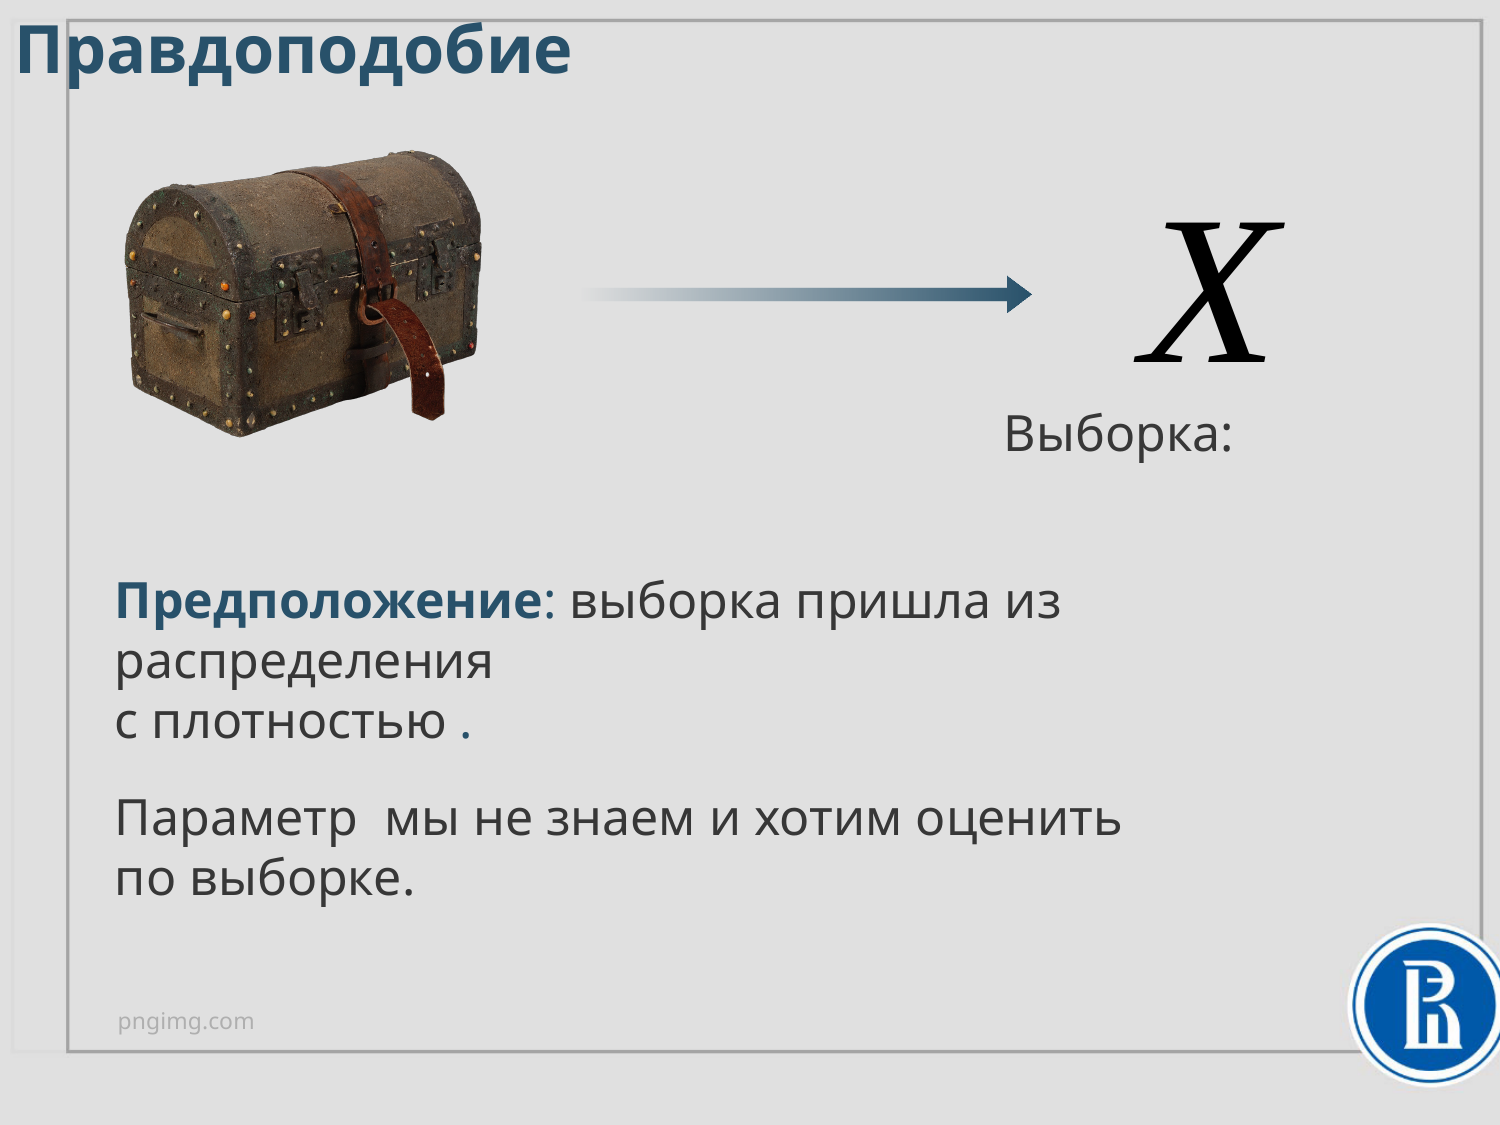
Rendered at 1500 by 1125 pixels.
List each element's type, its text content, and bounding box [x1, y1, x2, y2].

text_box pngimg.com [102, 999, 439, 1042]
text_box Правдоподобие [0, 0, 1500, 96]
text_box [123, 148, 1306, 440]
picture [0, 96, 1500, 1125]
